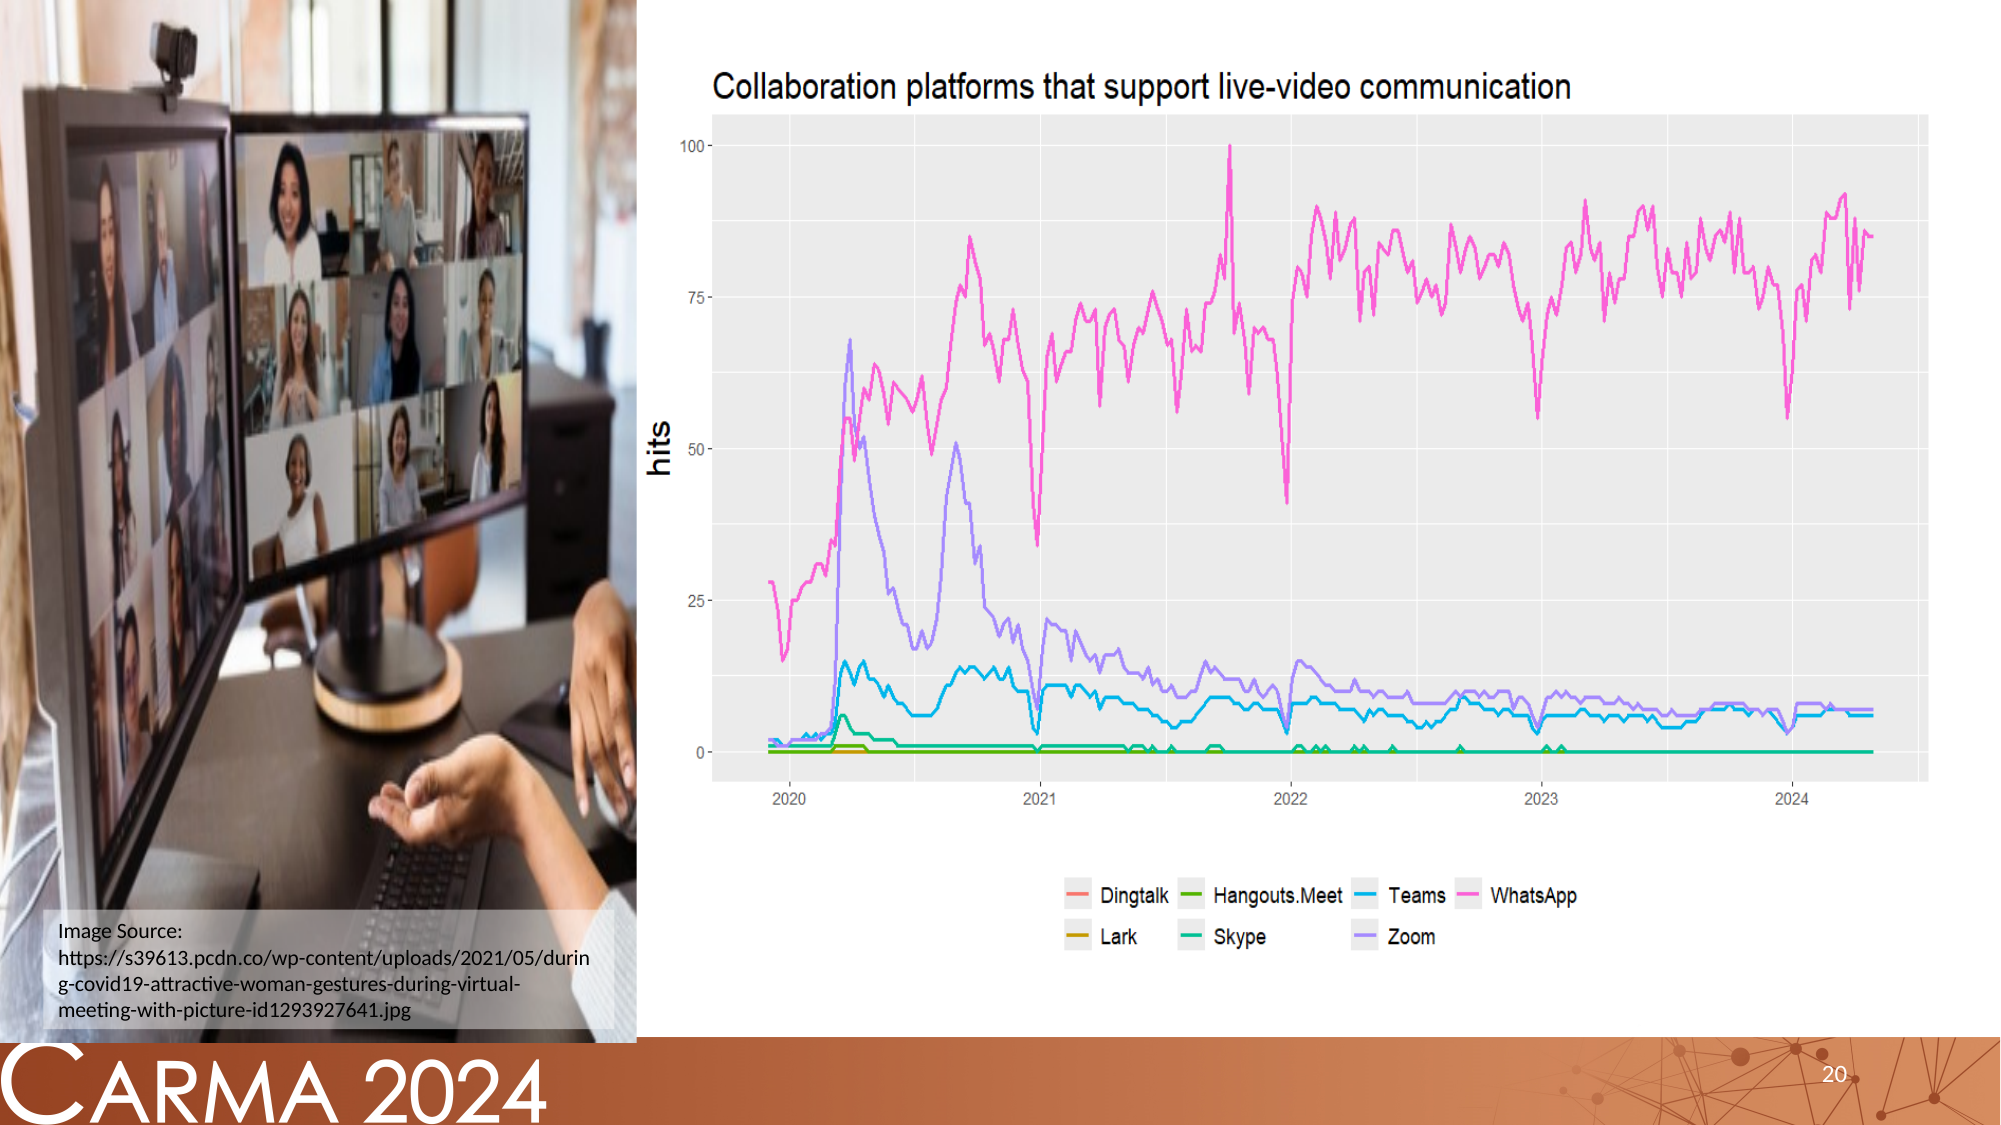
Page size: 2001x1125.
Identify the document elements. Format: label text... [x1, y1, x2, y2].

picture [0, 0, 2001, 1125]
slide_number 20 [1412, 1042, 1863, 1103]
